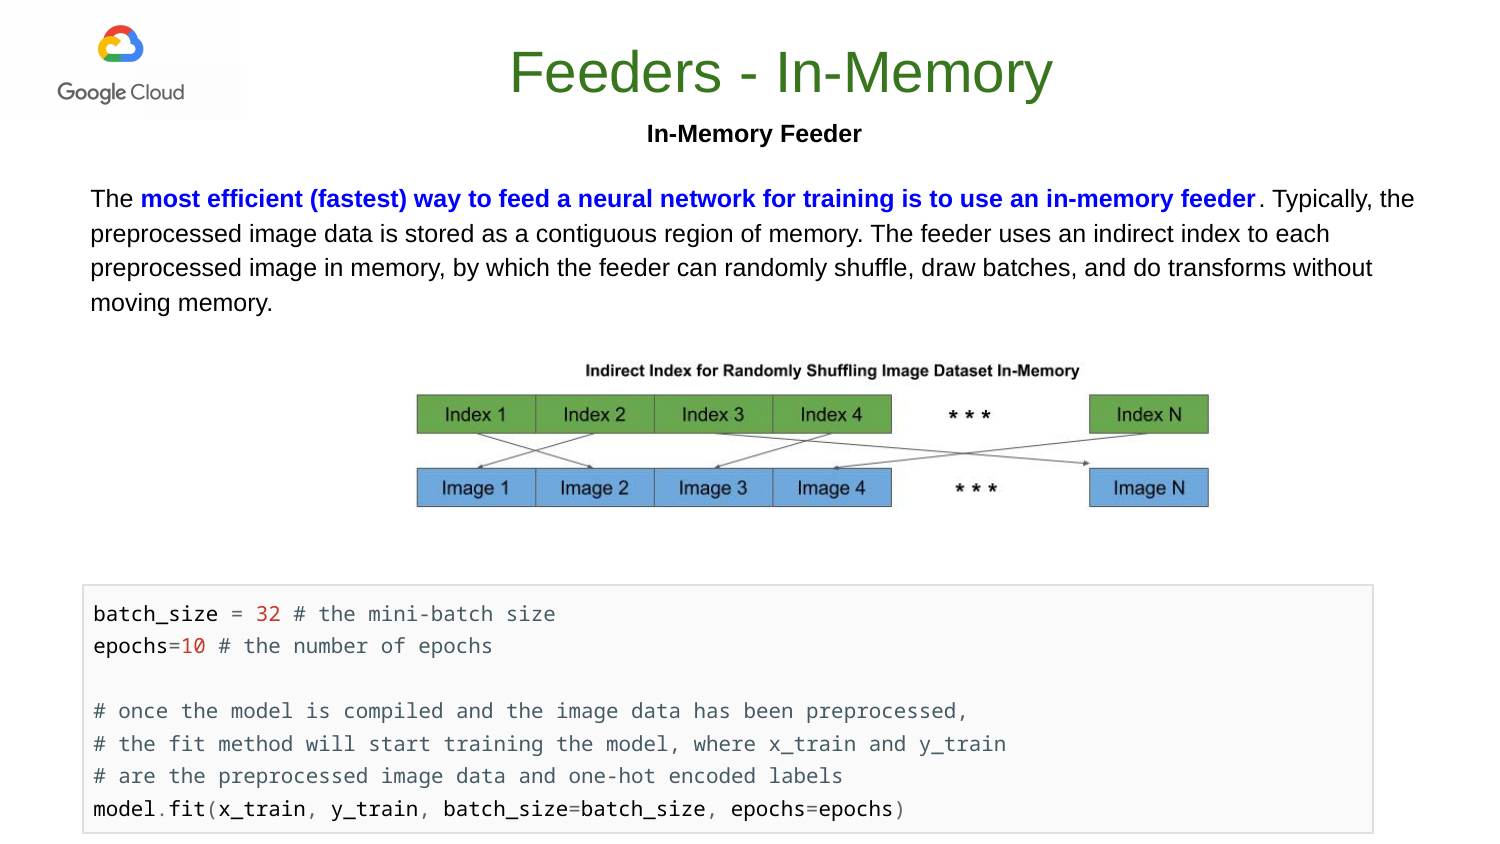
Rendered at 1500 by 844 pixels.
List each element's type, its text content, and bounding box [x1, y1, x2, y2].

picture [0, 0, 241, 121]
picture [335, 349, 1312, 536]
text_box In-Memory Feeder The most efficient (fastest) way to feed a neural network for training is to use an in-memory feeder. Typically, the preprocessed image data is stored as a contiguous region of memory. The feeder uses an indirect index to each preprocessed image in memory, by which the feeder can randomly shuffle, draw batches, and do transforms without moving memory. [75, 97, 1435, 788]
subtitle Feeders - In-Memory [244, 19, 1481, 150]
table_header batch_size = 32 # the mini-batch size epochs=10 # the number of epochs # once the model is compiled and the image data has been preprocessed, # the fit method will start training the model, where x_train and y_train # are the preprocessed image data and one-hot encoded labels model.fit(x_train, y_train, batch_size=batch_size, epochs=epochs) [84, 586, 1372, 832]
